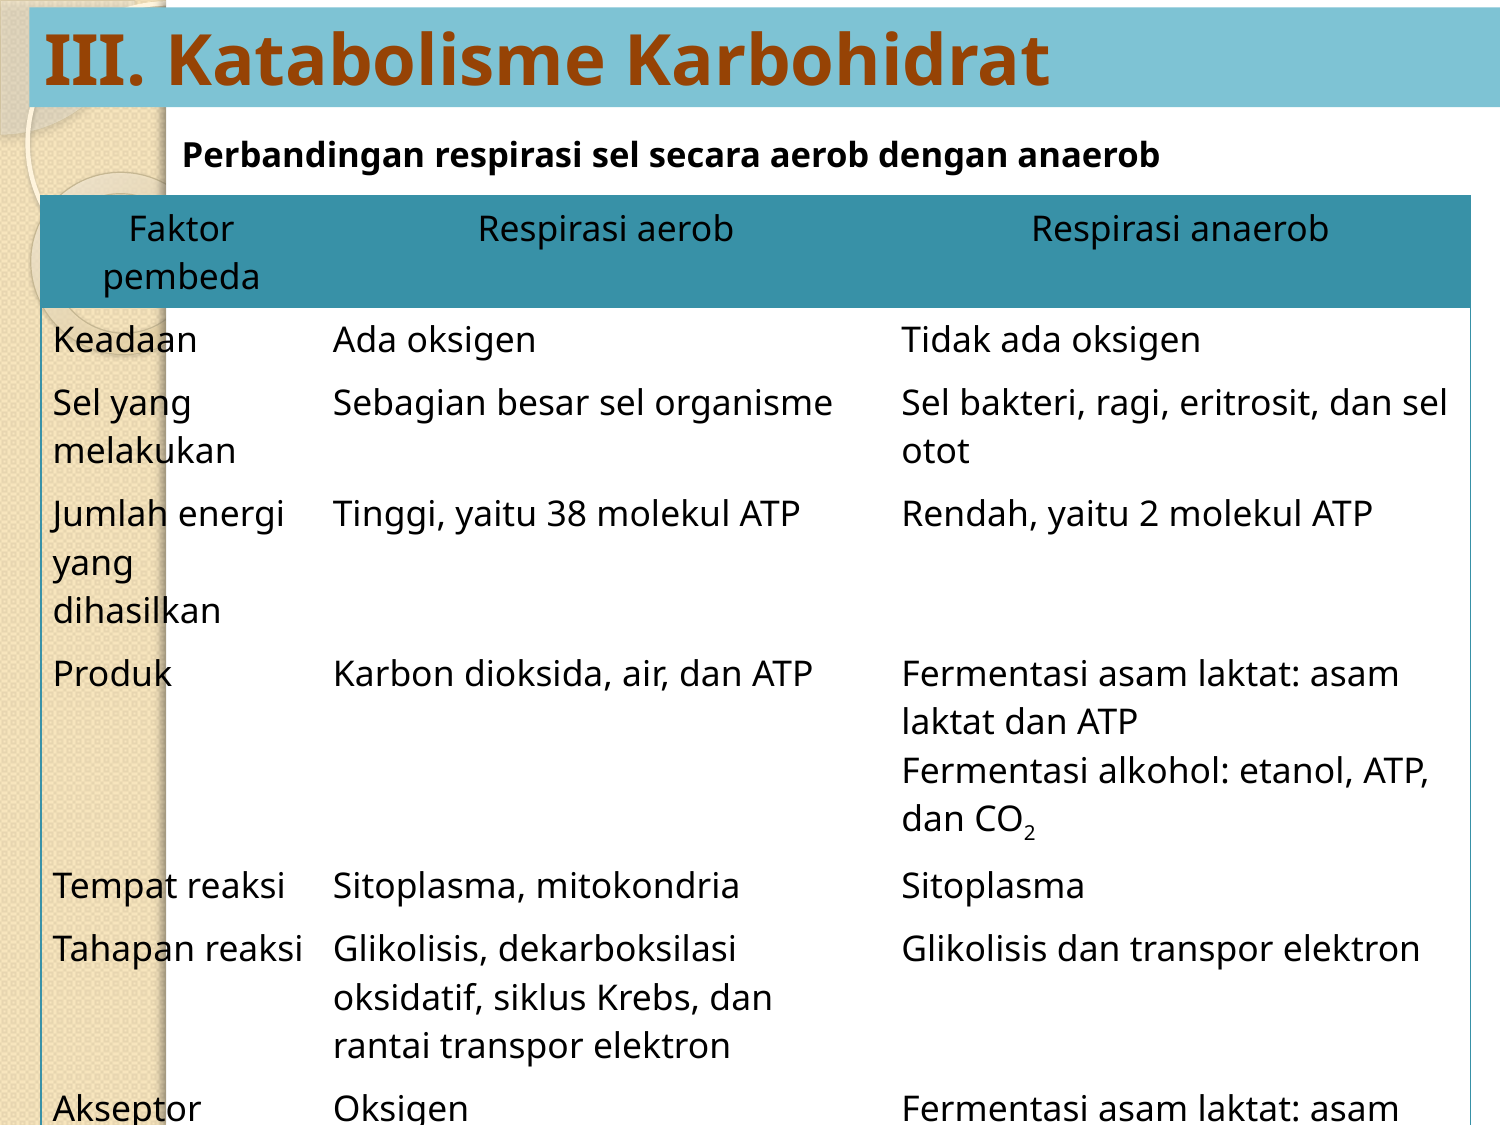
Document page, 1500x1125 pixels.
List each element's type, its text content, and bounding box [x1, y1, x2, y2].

table_cell Sebagian besar sel organisme [322, 370, 890, 481]
table_cell Tahapan reaksi [42, 916, 322, 1076]
table_cell Glikolisis dan transpor elektron [890, 916, 1470, 1076]
table_header Respirasi anaerob [890, 197, 1470, 308]
table_cell Produk [42, 641, 322, 854]
table_cell Sitoplasma [890, 854, 1470, 916]
table_cell Jumlah energi yang dihasilkan [42, 481, 322, 641]
table_cell Oksigen [322, 1076, 890, 1125]
title III. Katabolisme Karbohidrat [29, 7, 1500, 108]
table_cell Tinggi, yaitu 38 molekul ATP [322, 481, 890, 641]
table_cell Sel bakteri, ragi, eritrosit, dan sel otot [890, 370, 1470, 481]
table_cell Sel yang melakukan [42, 370, 322, 481]
table_cell Keadaan [42, 308, 322, 370]
list Perbandingan respirasi sel secara aerob dengan anaerob [166, 125, 1366, 195]
table_header Faktor pembeda [42, 197, 322, 308]
table_cell Karbon dioksida, air, dan ATP [322, 641, 890, 854]
table_cell Tempat reaksi [42, 854, 322, 916]
table_cell Rendah, yaitu 2 molekul ATP [890, 481, 1470, 641]
table_cell Fermentasi asam laktat: asam piruvat Fermentasi alkohol: asetaldehida [890, 1076, 1470, 1125]
table_cell Sitoplasma, mitokondria [322, 854, 890, 916]
table_cell Ada oksigen [322, 308, 890, 370]
table_cell Tidak ada oksigen [890, 308, 1470, 370]
table_cell Fermentasi asam laktat: asam laktat dan ATP Fermentasi alkohol: etanol, ATP, dan CO2 [890, 641, 1470, 854]
table_cell Glikolisis, dekarboksilasi oksidatif, siklus Krebs, dan rantai transpor elektron [322, 916, 890, 1076]
table_header Respirasi aerob [322, 197, 890, 308]
table_cell Akseptor elektron [42, 1076, 322, 1125]
